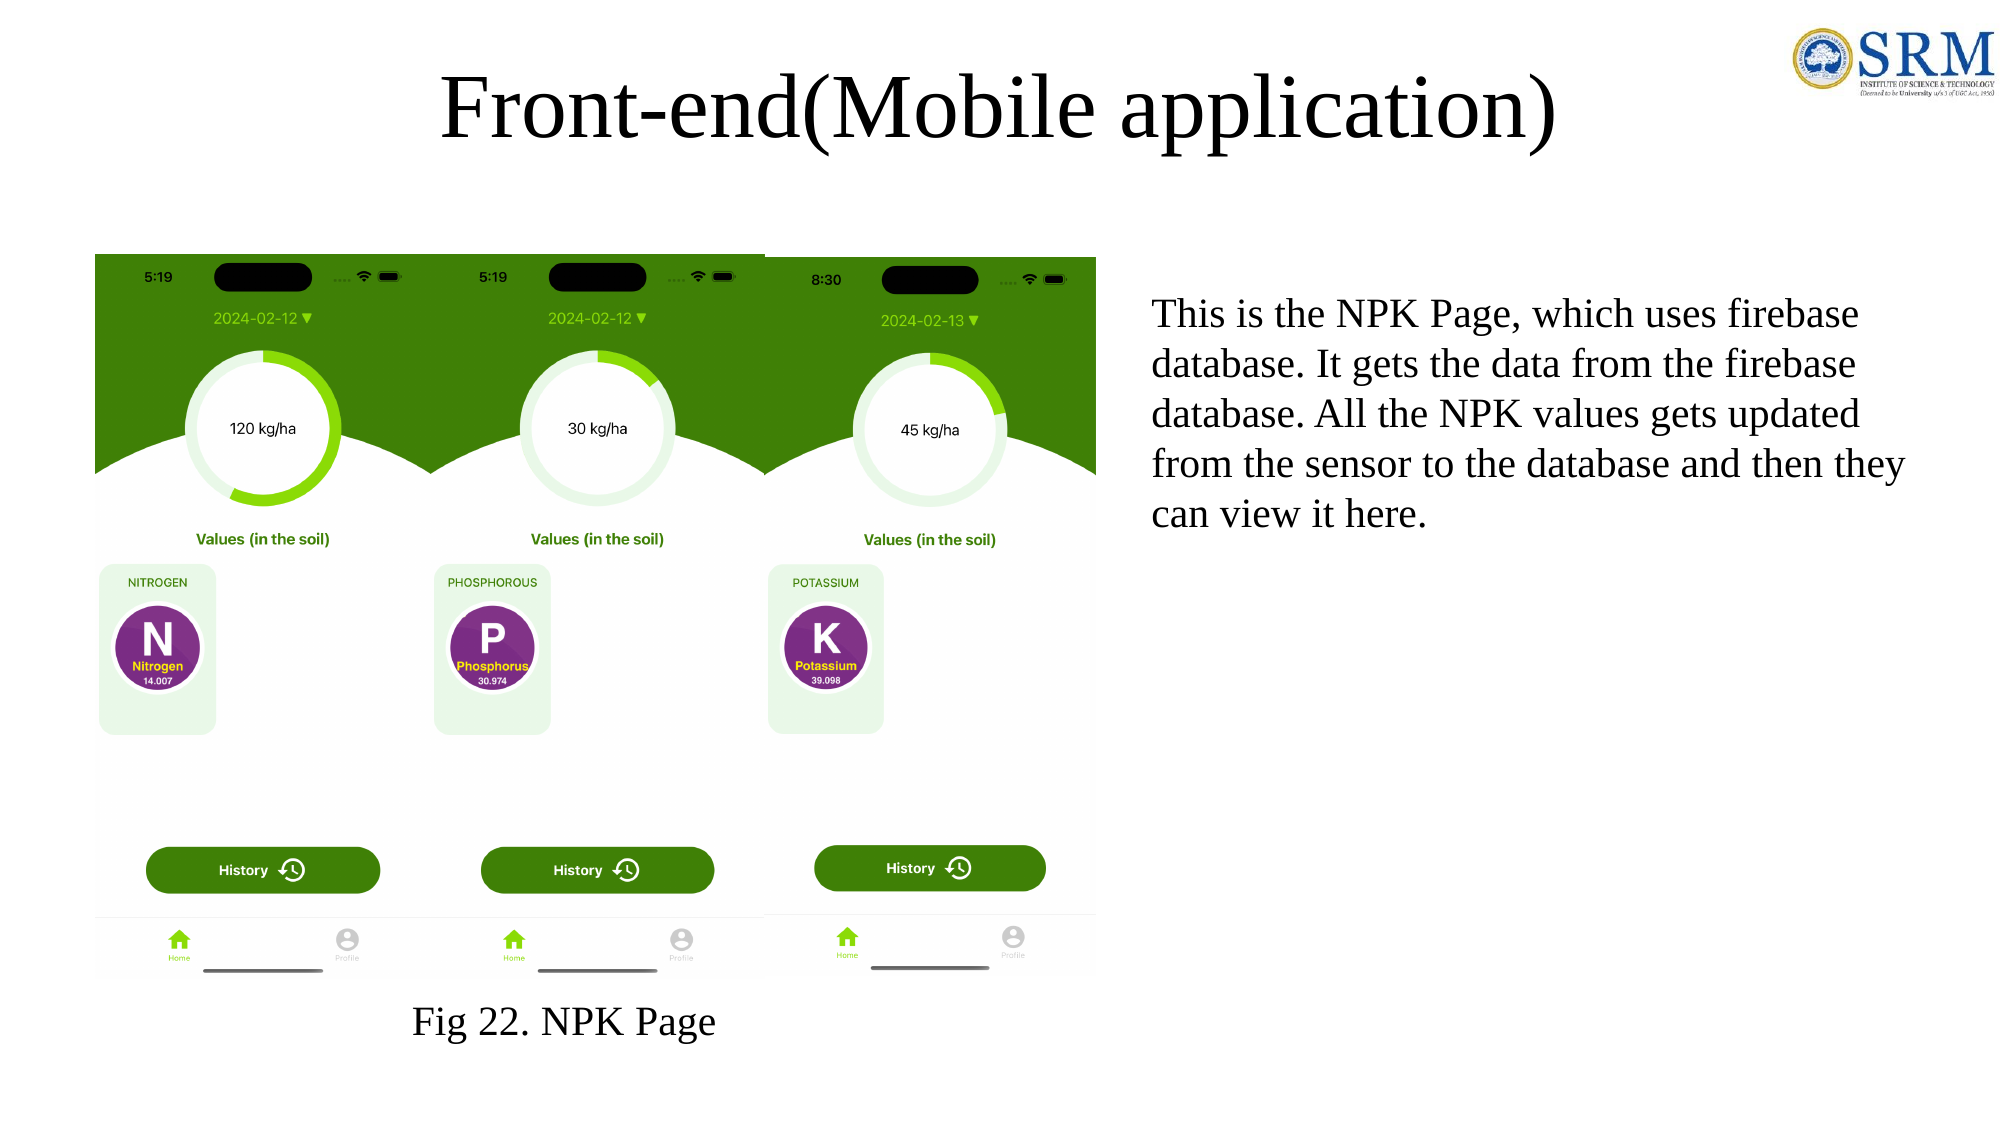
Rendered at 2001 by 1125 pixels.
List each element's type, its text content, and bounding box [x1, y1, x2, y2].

text_box Fig 22. NPK Page [396, 983, 775, 1045]
text_box This is the NPK Page, which uses firebase database. It gets the data from the firebase database. All the NPK values gets updated from the sensor to the database and then they can view it here. [1136, 271, 1951, 854]
picture [95, 186, 1120, 980]
picture [1784, 0, 2000, 124]
title Front-end(Mobile application) [137, 30, 1863, 185]
